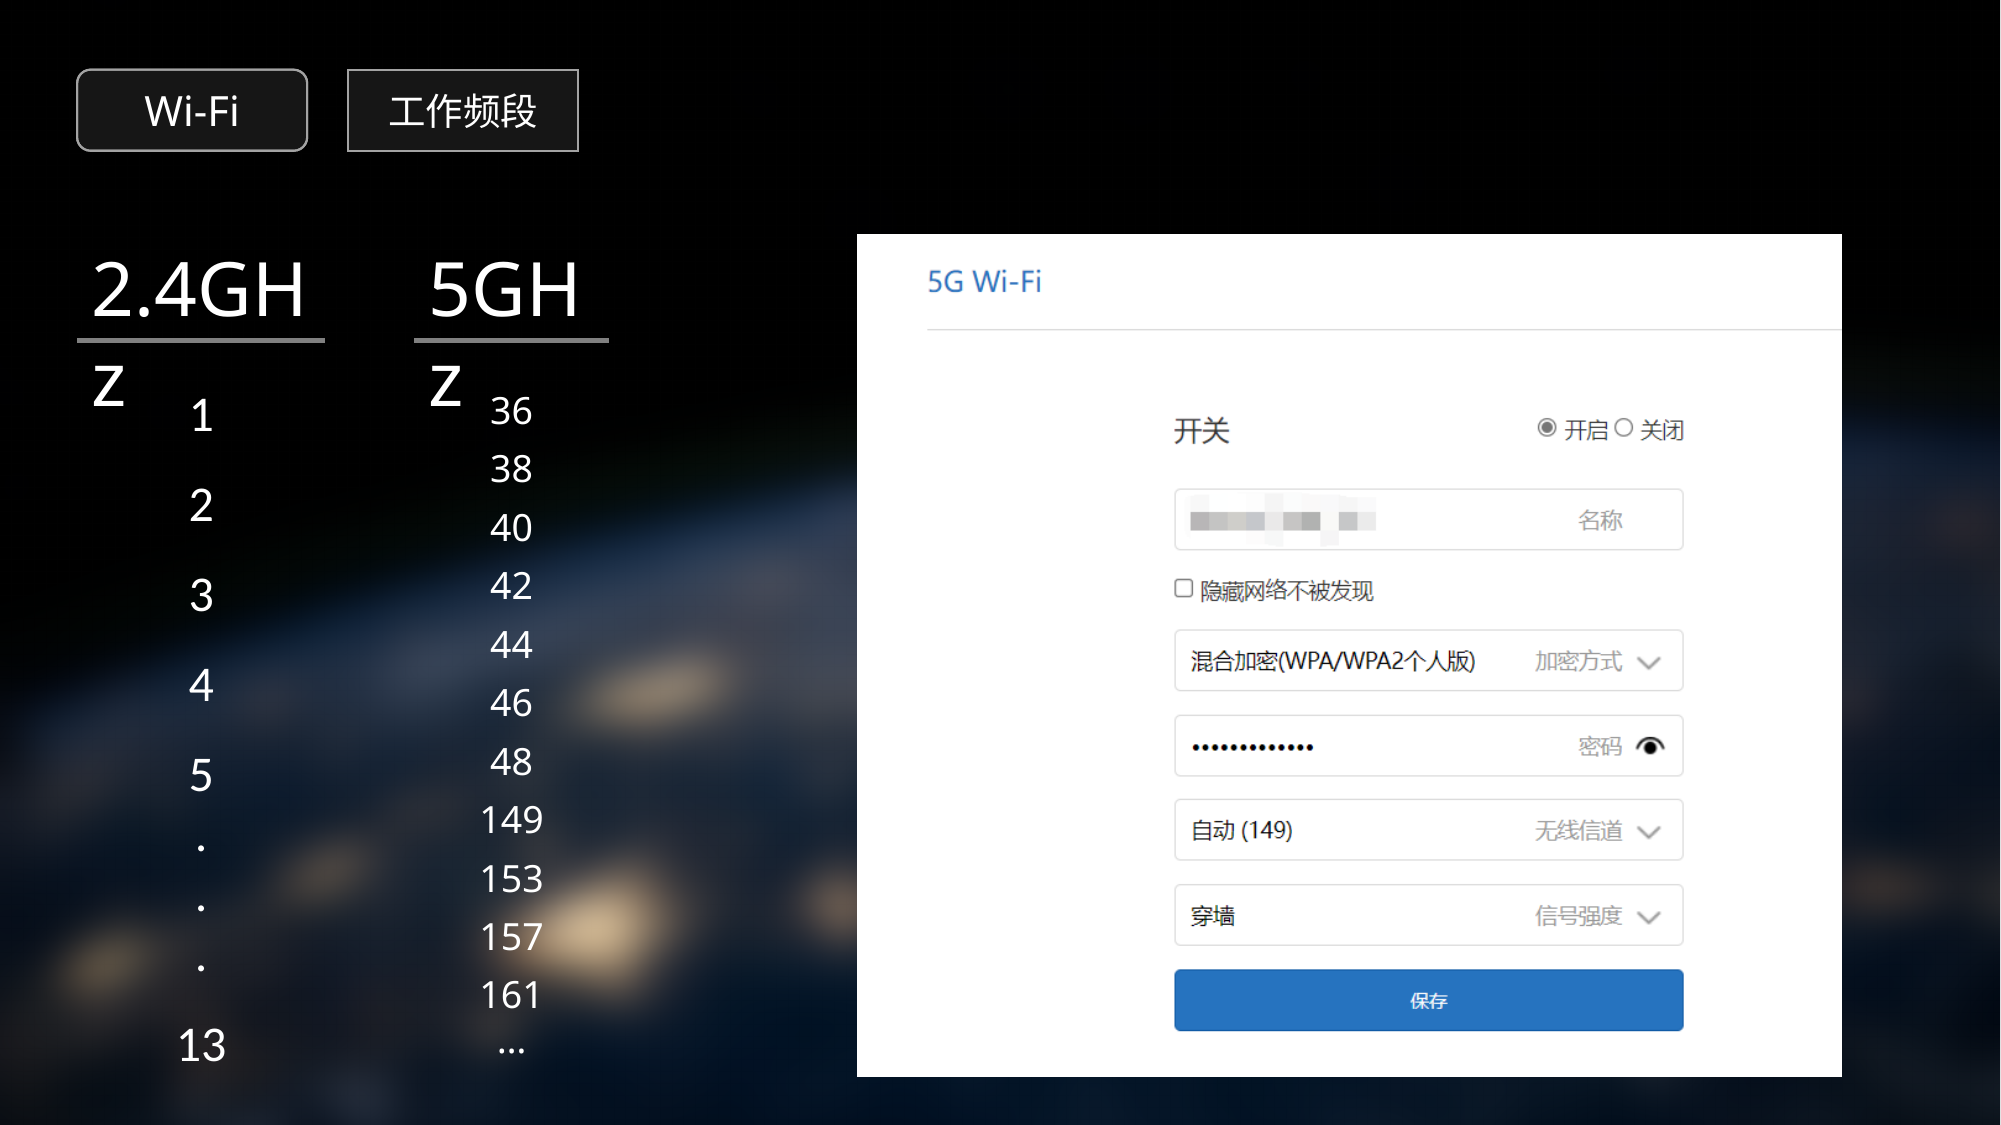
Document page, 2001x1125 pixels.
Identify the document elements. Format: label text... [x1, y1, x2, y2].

text_box 1 2 3 4 5 . . . 13 [158, 344, 244, 1079]
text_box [348, 69, 579, 151]
text_box 36 38 40 42 44 46 48 149 153 157 161 … [457, 366, 567, 1069]
text_box 2.4GHz [77, 234, 325, 338]
picture [0, 0, 2001, 1125]
text_box 5GHz [414, 234, 610, 340]
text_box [77, 69, 308, 151]
text_box 5GHz [414, 341, 610, 430]
text_box 2.4GHz [77, 343, 325, 430]
